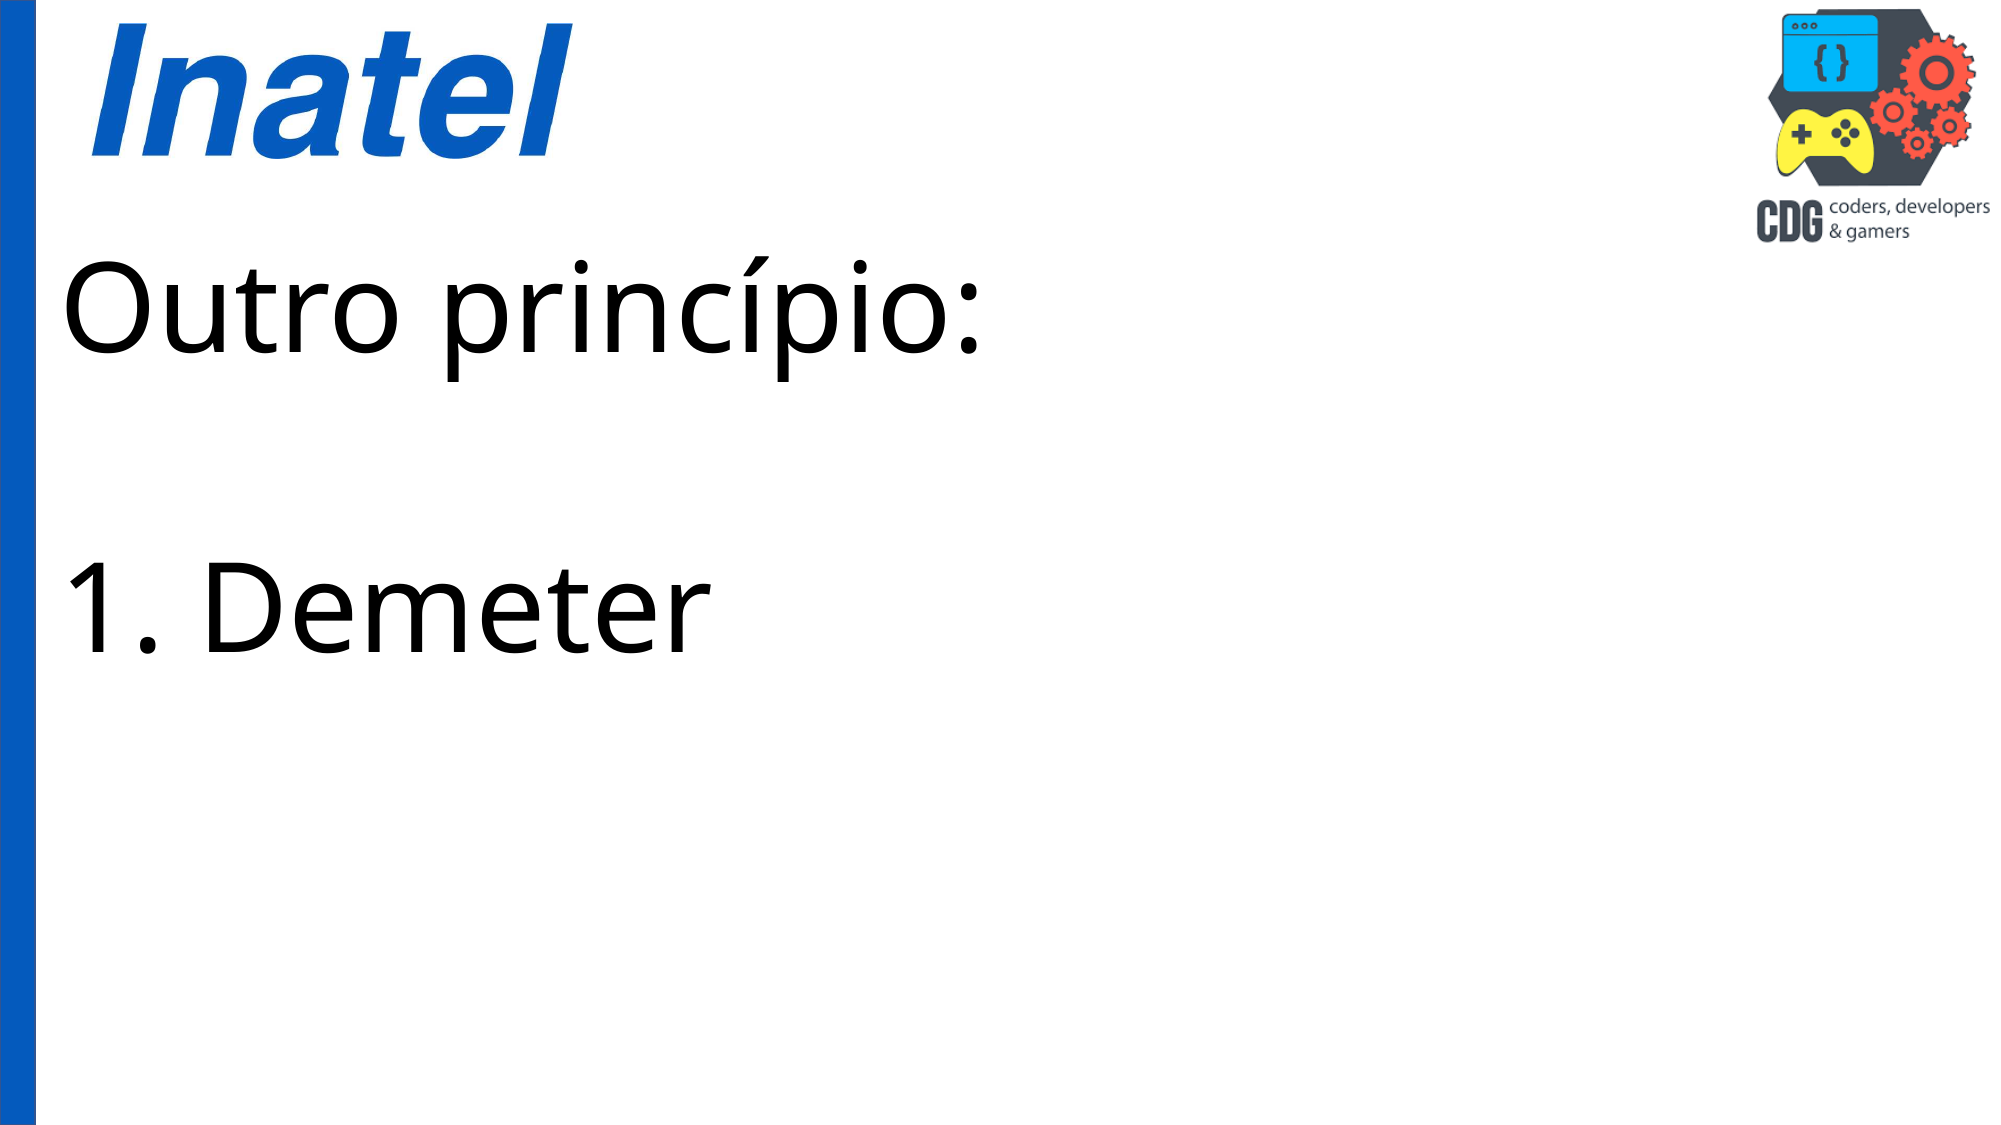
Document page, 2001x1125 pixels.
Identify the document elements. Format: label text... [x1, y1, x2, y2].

picture [1745, 0, 2000, 255]
text_box Outro princípio: 1. Demeter [44, 220, 1638, 685]
picture [91, 23, 573, 159]
